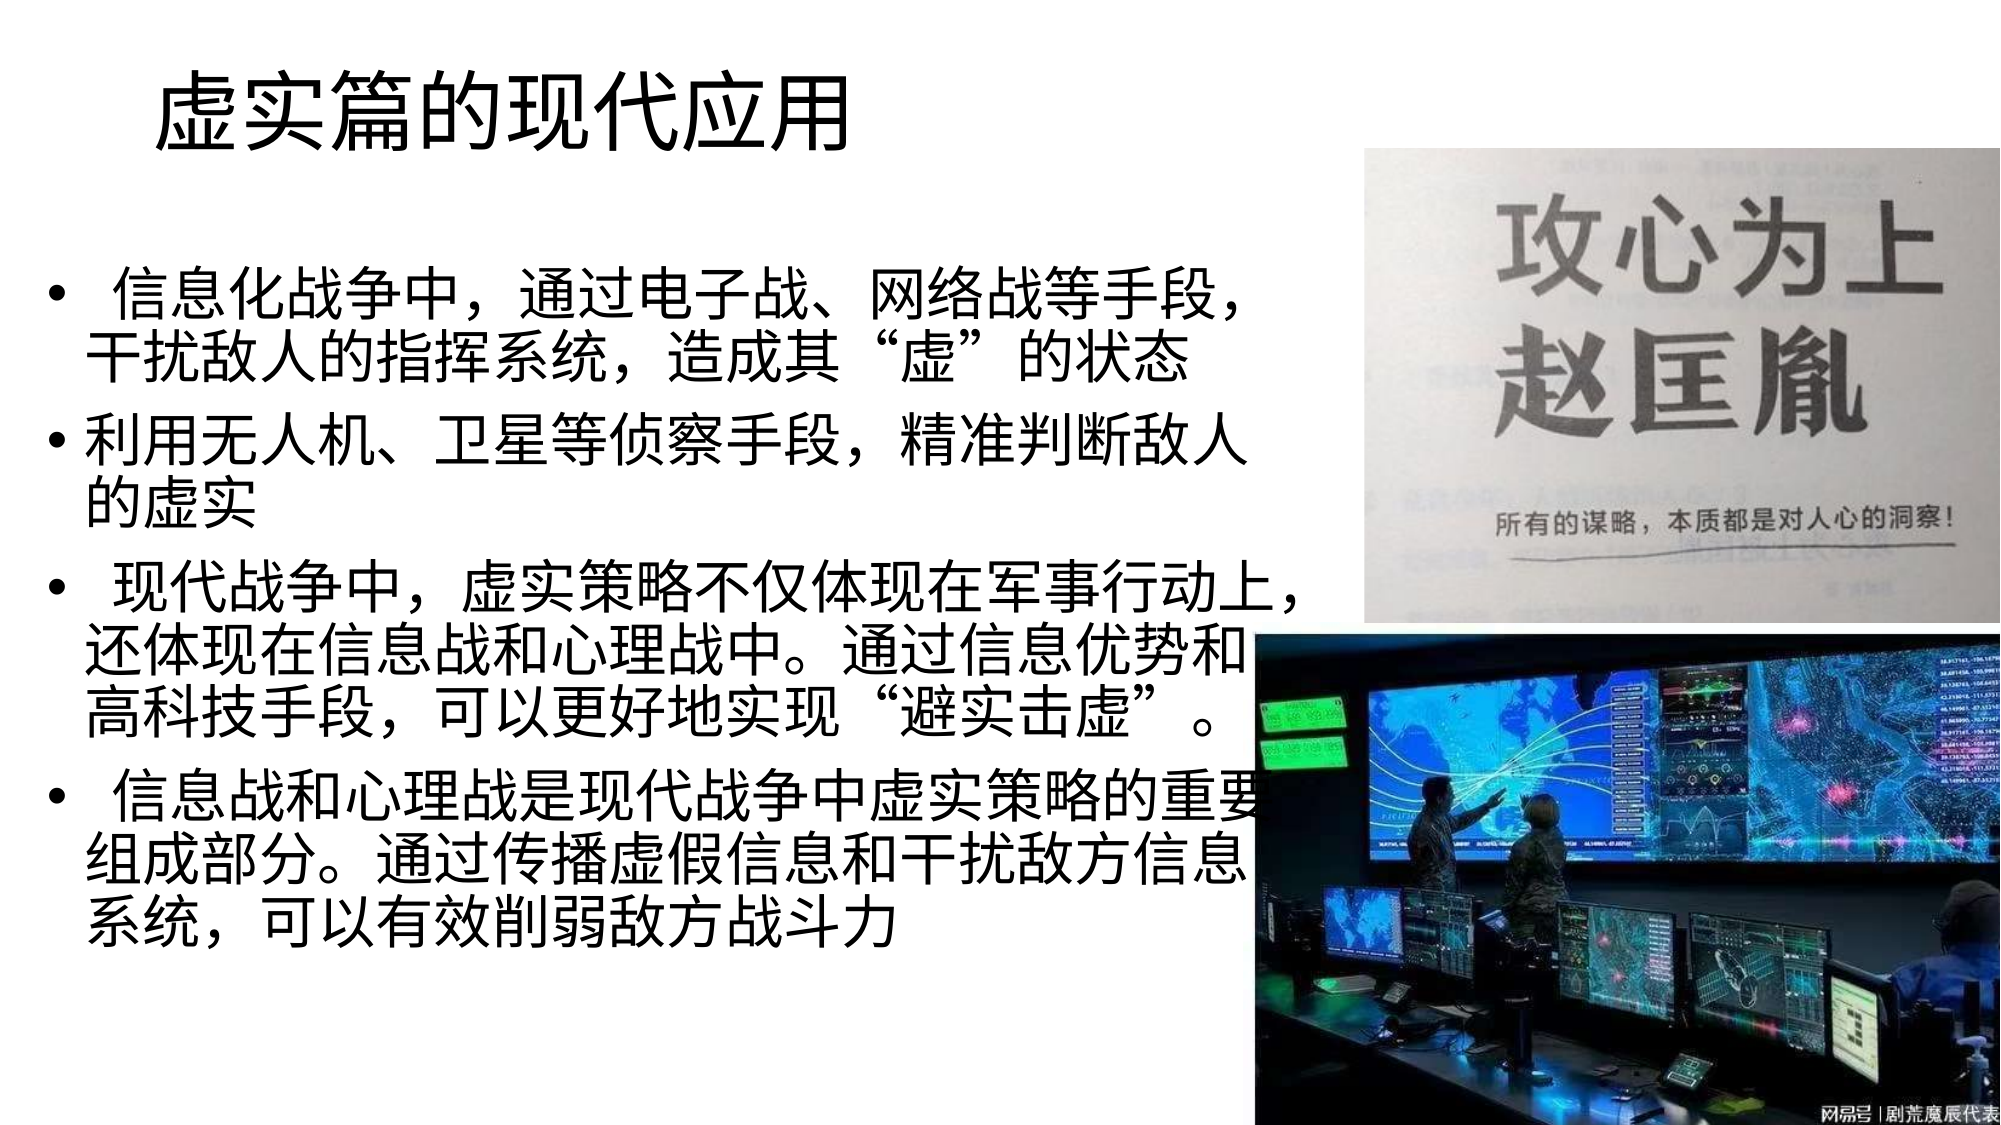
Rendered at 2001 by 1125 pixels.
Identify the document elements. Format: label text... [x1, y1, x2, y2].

picture [1243, 148, 2000, 1125]
list 信息化战争中，通过电子战、网络战等手段，干扰敌人的指挥系统，造成其“虚”的状态 利用无人机、卫星等侦察手段，精准判断敌人的虚实 现代战争中，虚实策略不仅体现在军事行动上，还体现在信息战和心理战中。通过信息优势和高科技手段，可以更好地实现“避实击虚”。 信息战和心理战是现代战争中虚实策略的重要组成部分。通过传播虚假信息和干扰敌方信息系统，可以有效削弱敌方战斗力 [31, 257, 1314, 972]
title 虚实篇的现代应用 [137, 59, 1863, 278]
